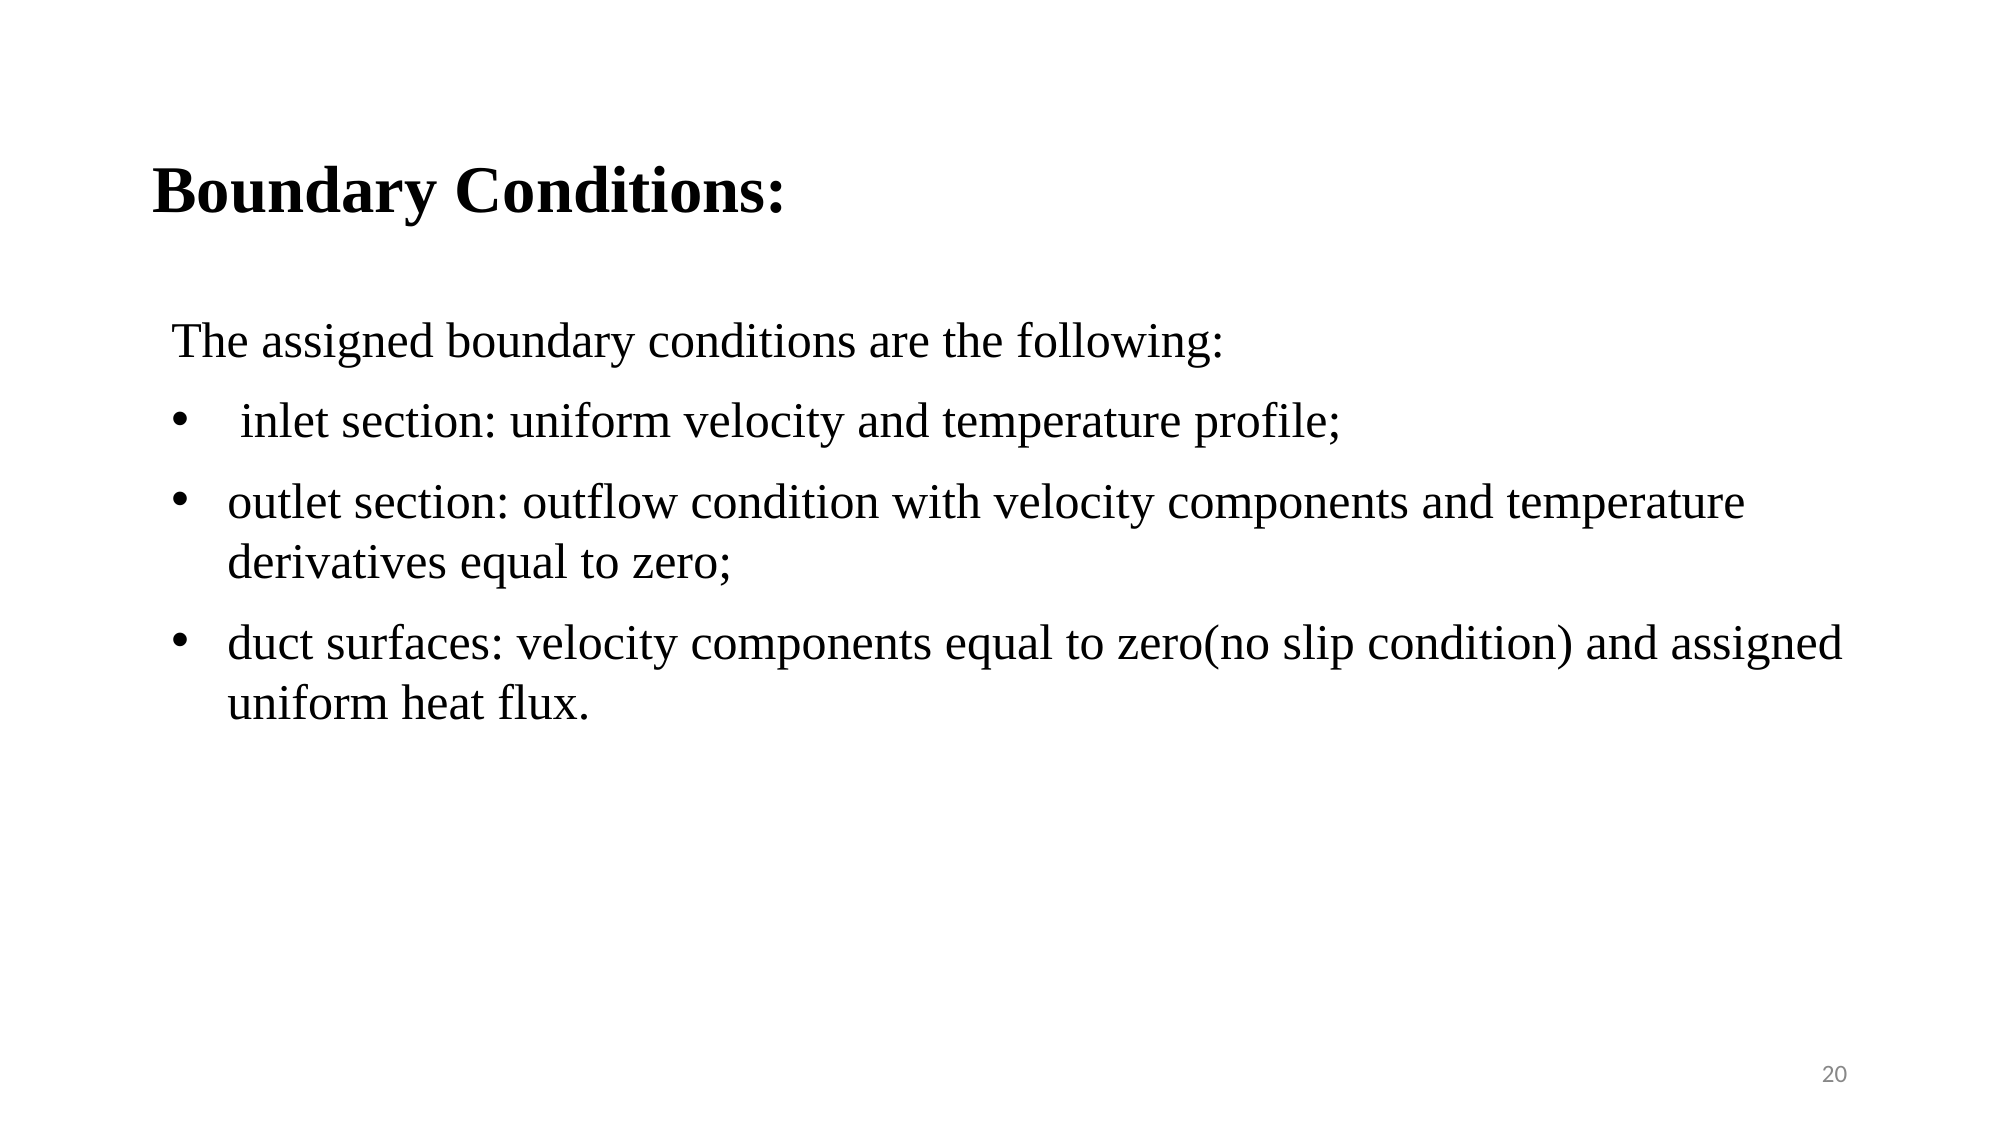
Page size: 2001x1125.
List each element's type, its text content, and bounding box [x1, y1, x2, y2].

slide_number 20 [1412, 1042, 1863, 1103]
title Boundary Conditions: [137, 82, 1863, 299]
list The assigned boundary conditions are the following: inlet section: uniform velocity and temperature profile; outlet section: outflow condition with velocity components and temperature derivatives equal to zero; duct surfaces: velocity components equal to zero(no slip condition) and assigned uniform heat flux. [137, 299, 1863, 1014]
